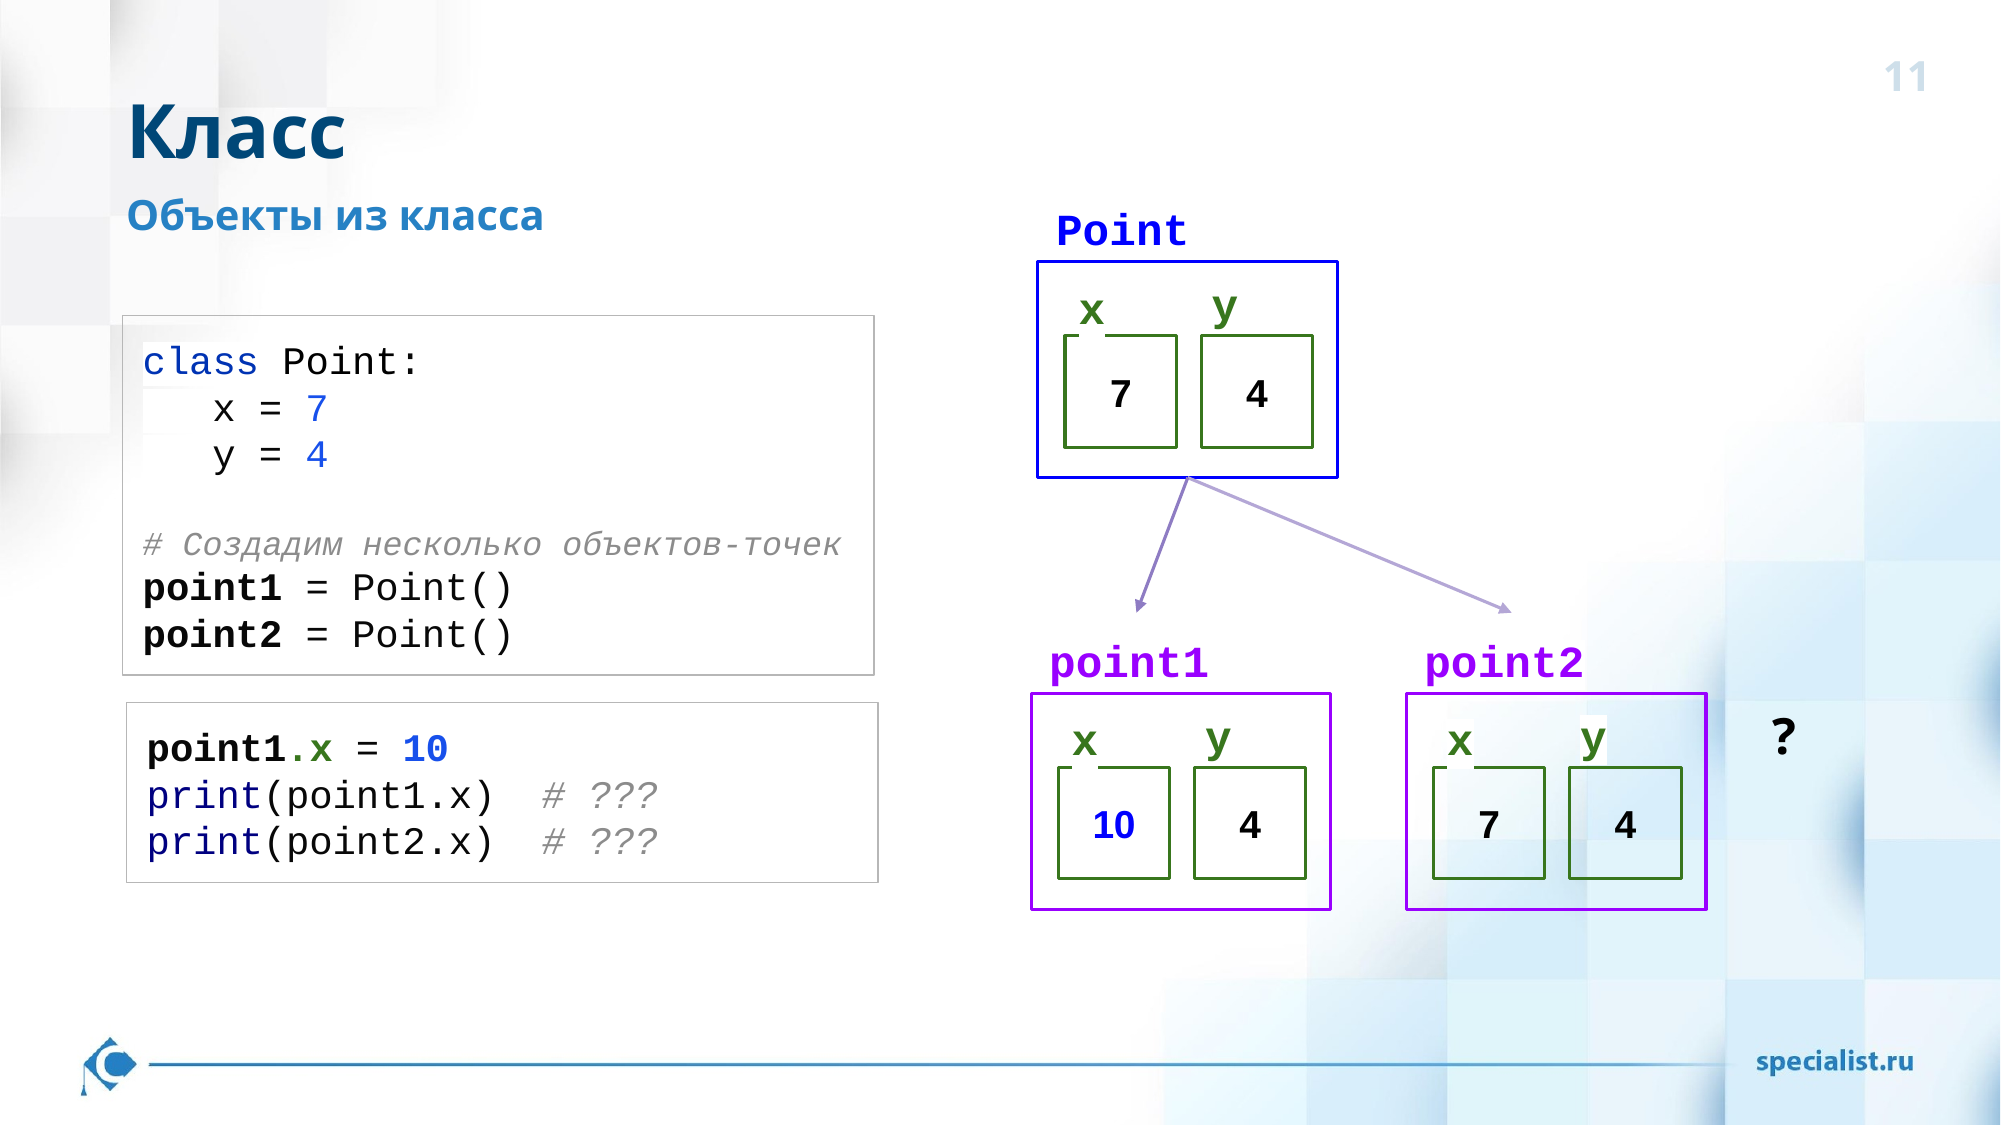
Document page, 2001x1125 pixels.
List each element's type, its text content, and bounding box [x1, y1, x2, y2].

text_box ? [1752, 684, 1826, 785]
text_box 7 [1065, 335, 1177, 448]
text_box [1037, 293, 1338, 478]
text_box point1 [1029, 612, 1244, 707]
text_box x [1051, 707, 1130, 785]
text_box class Point: x = 7 y = 4 # Создадим несколько объектов-точек point1 = Point() point2 = Point() [122, 315, 874, 676]
text_box [1406, 693, 1707, 910]
text_box y [1184, 687, 1263, 781]
text_box 10 [1058, 767, 1170, 879]
text_box y [1191, 293, 1270, 350]
title Класс [111, 0, 1522, 181]
text_box x [1426, 707, 1505, 785]
text_box 4 [1194, 767, 1306, 879]
text_box [1031, 693, 1331, 910]
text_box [1136, 477, 1188, 613]
text_box 4 [1569, 767, 1682, 879]
text_box x [1058, 293, 1137, 353]
picture [0, 0, 2001, 1125]
text_box 7 [1433, 767, 1545, 879]
text_box 4 [1201, 335, 1313, 448]
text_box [1189, 477, 1512, 613]
text_box y [1560, 687, 1638, 781]
text_box point1.x = 10 print(point1.x) # ??? print(point2.x) # ??? [126, 702, 878, 883]
text_box point2 [1404, 612, 1619, 707]
list Объекты из класса [111, 181, 1522, 293]
